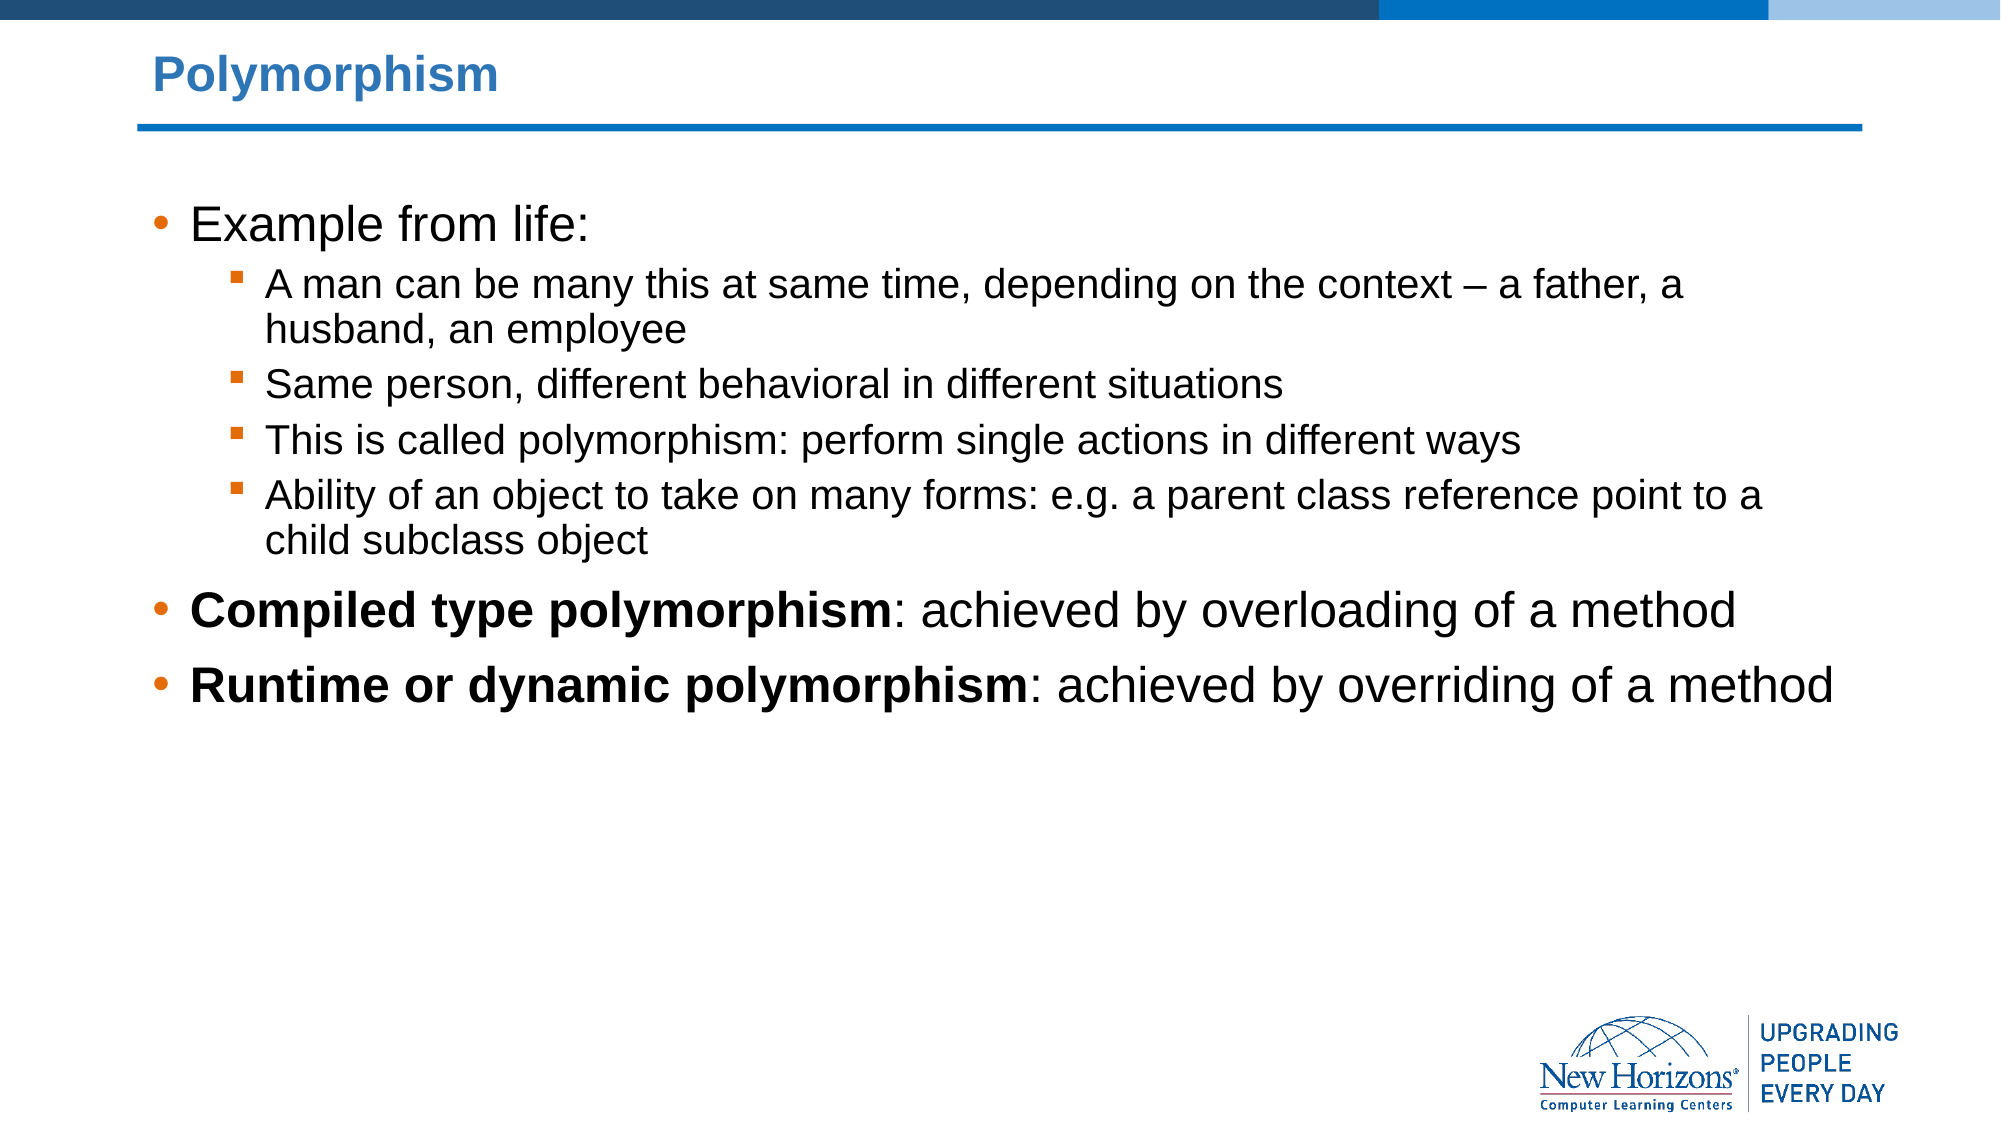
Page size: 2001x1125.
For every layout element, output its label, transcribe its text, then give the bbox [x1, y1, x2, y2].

list Example from life: A man can be many this at same time, depending on the context – a father, a husband, an employee Same person, different behavioral in different situations This is called polymorphism: perform single actions in different ways Ability of an object to take on many forms: e.g. a parent class reference point to a child subclass object Compiled type polymorphism: achieved by overloading of a method Runtime or dynamic polymorphism: achieved by overriding of a method [137, 190, 1863, 1013]
title Polymorphism [137, 36, 1863, 115]
picture [1537, 1010, 1904, 1114]
